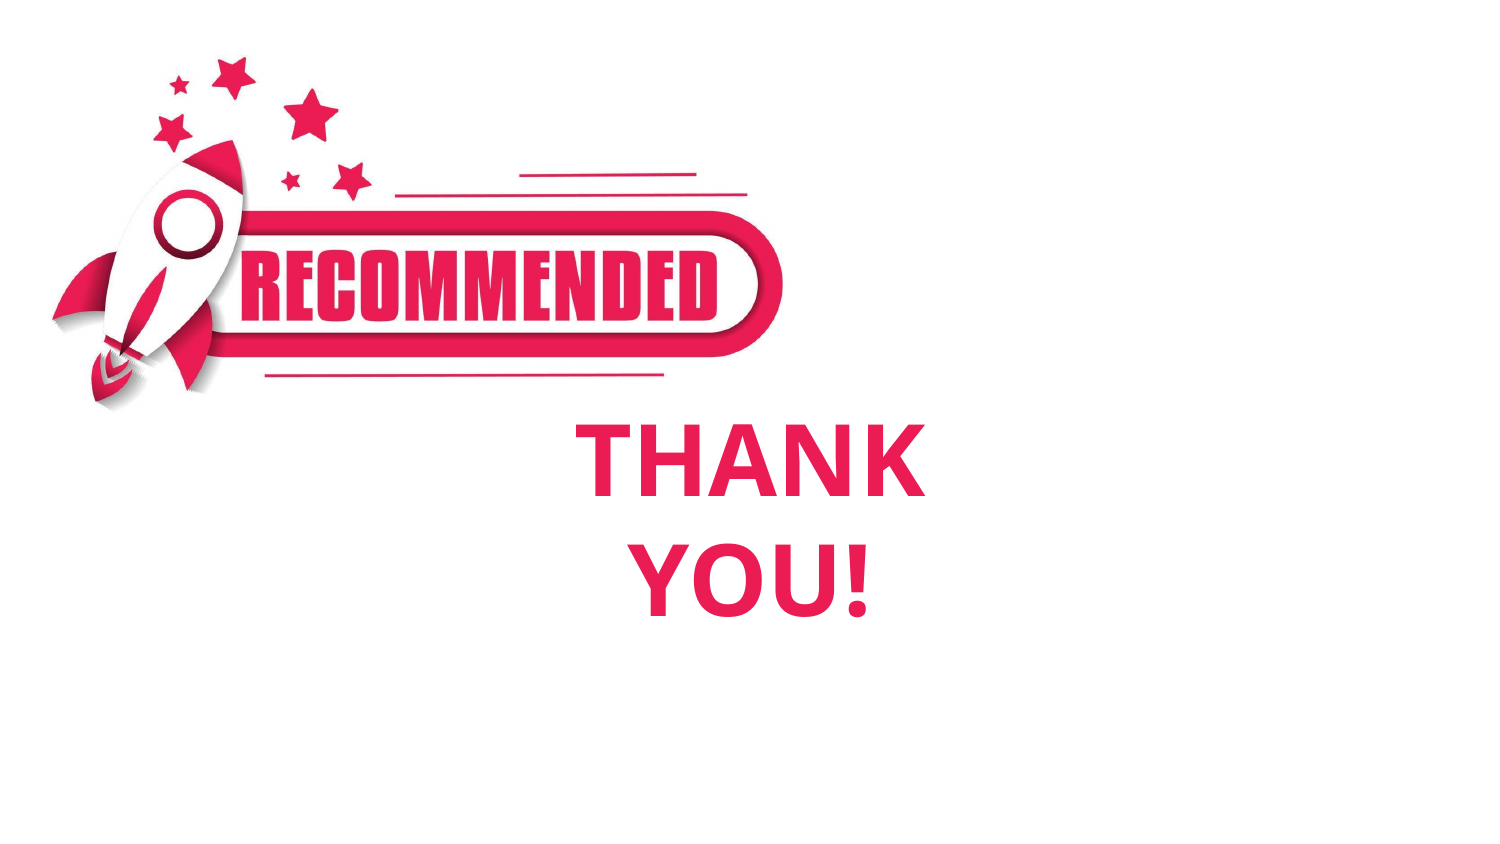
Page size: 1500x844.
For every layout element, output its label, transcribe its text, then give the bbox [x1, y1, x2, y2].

text_box THANK YOU! [434, 381, 1066, 652]
picture [0, 18, 862, 451]
